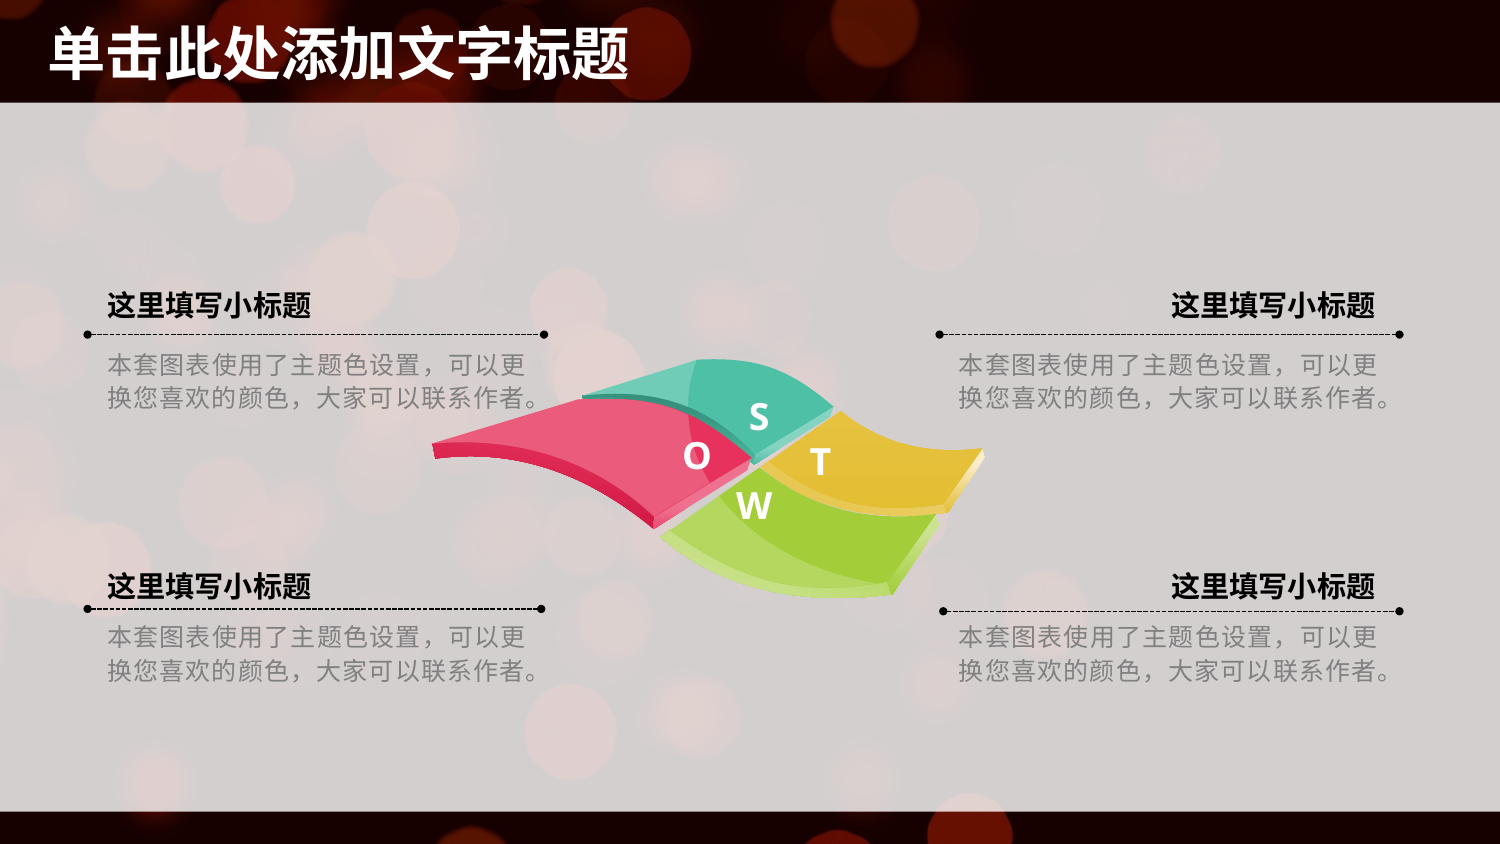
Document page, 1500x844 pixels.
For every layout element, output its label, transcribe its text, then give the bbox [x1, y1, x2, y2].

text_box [581, 358, 834, 422]
text_box 本套图表使用了主题色设置，可以更换您喜欢的颜色，大家可以联系作者。 [92, 617, 542, 693]
text_box 这里填写小标题 [1156, 560, 1400, 610]
text_box 本套图表使用了主题色设置，可以更换您喜欢的颜色，大家可以联系作者。 [944, 623, 1393, 693]
text_box 这里填写小标题 [92, 560, 336, 608]
text_box 本套图表使用了主题色设置，可以更换您喜欢的颜色，大家可以联系作者。 [944, 346, 1393, 421]
text_box 本套图表使用了主题色设置，可以更换您喜欢的颜色，大家可以联系作者。 [92, 345, 542, 421]
picture [0, 812, 1500, 844]
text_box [429, 398, 752, 530]
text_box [765, 410, 986, 527]
picture [0, 0, 1500, 102]
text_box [666, 466, 940, 611]
text_box 这里填写小标题 [1156, 280, 1400, 330]
text_box 这里填写小标题 [92, 280, 336, 330]
